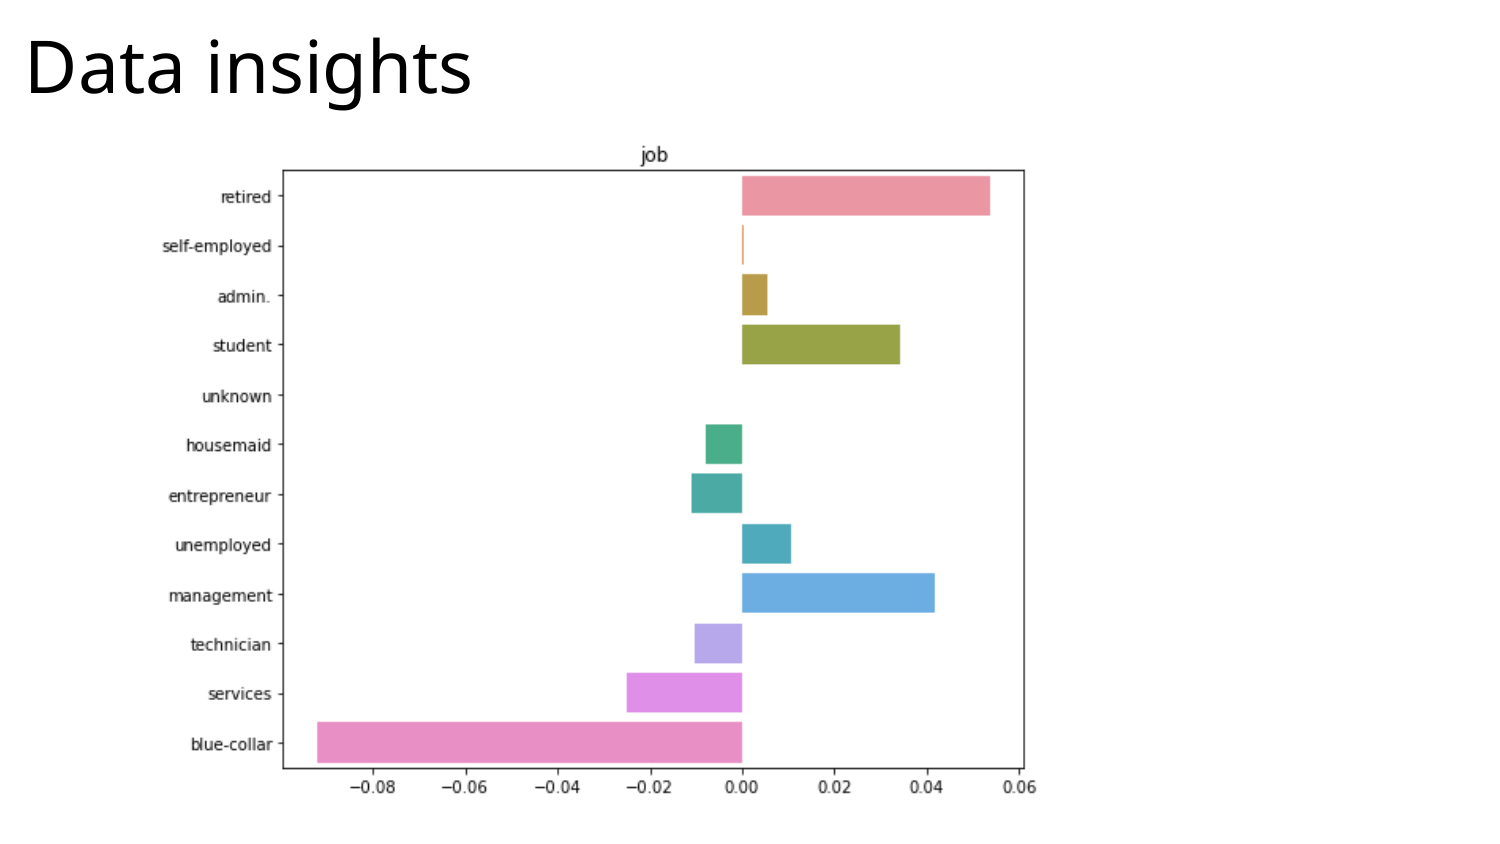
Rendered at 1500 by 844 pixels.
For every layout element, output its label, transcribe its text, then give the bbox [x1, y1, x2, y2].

title Data insights [24, 37, 1463, 113]
picture [150, 132, 1101, 806]
